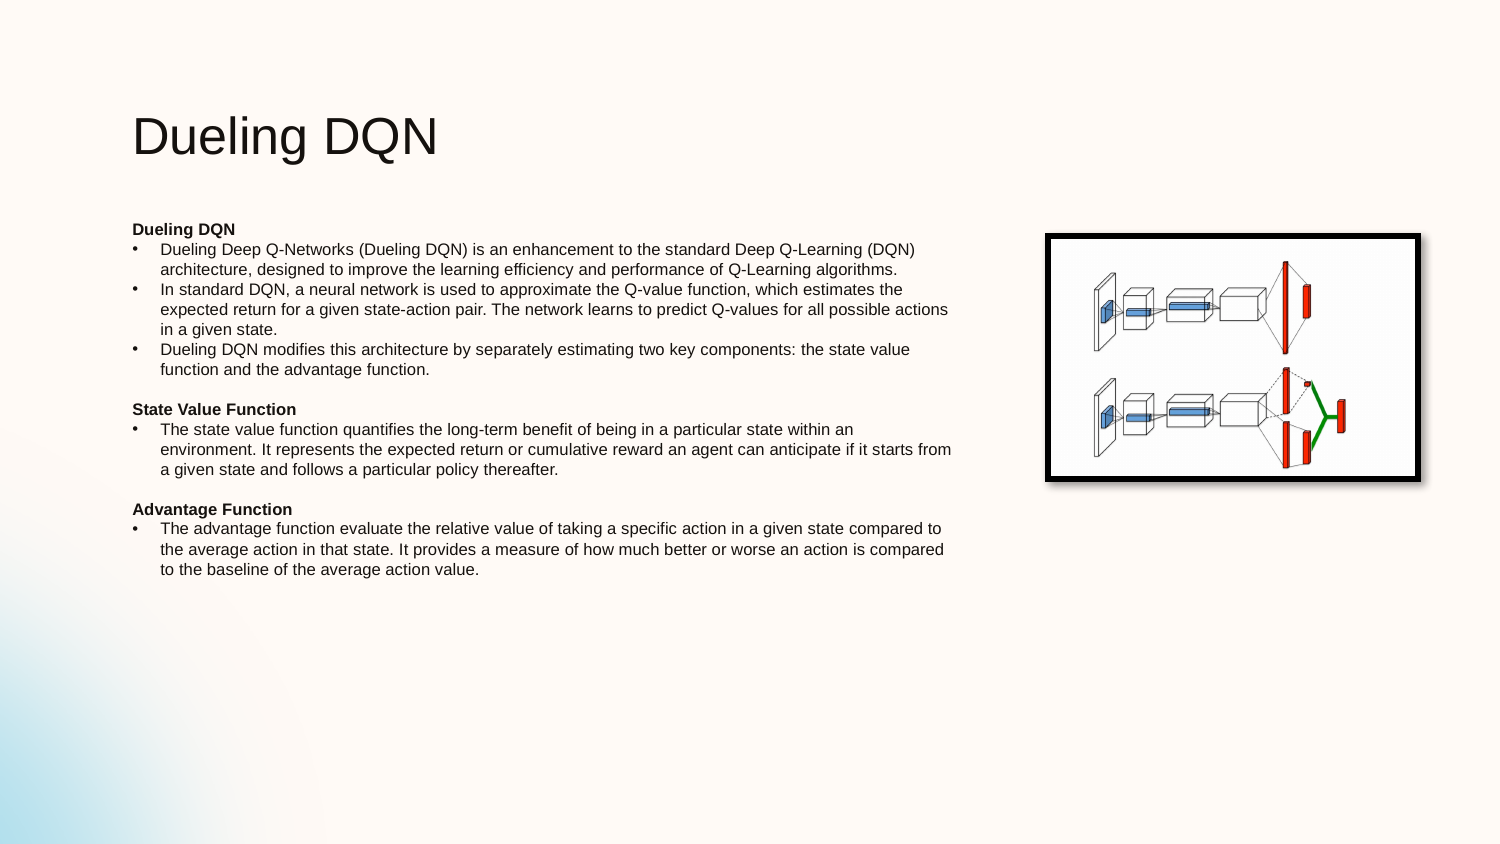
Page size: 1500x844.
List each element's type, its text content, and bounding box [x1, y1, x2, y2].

picture [1050, 238, 1416, 477]
title Dueling DQN [117, 87, 1383, 178]
subtitle Dueling DQN Dueling Deep Q-Networks (Dueling DQN) is an enhancement to the standard Deep Q-Learning (DQN) architecture, designed to improve the learning efficiency and performance of Q-Learning algorithms. In standard DQN, a neural network is used to approximate the Q-value function, which estimates the expected return for a given state-action pair. The network learns to predict Q-values for all possible actions in a given state. Dueling DQN modifies this architecture by separately estimating two key components: the state value function and the advantage function. State Value Function The state value function quantifies the long-term benefit of being in a particular state within an environment. It represents the expected return or cumulative reward an agent can anticipate if it starts from a given state and follows a particular policy thereafter. Advantage Function The advantage function evaluate the relative value of taking a specific action in a given state compared to the average action in that state. It provides a measure of how much better or worse an action is compared to the baseline of the average action value. [117, 203, 969, 730]
picture [0, 104, 673, 844]
